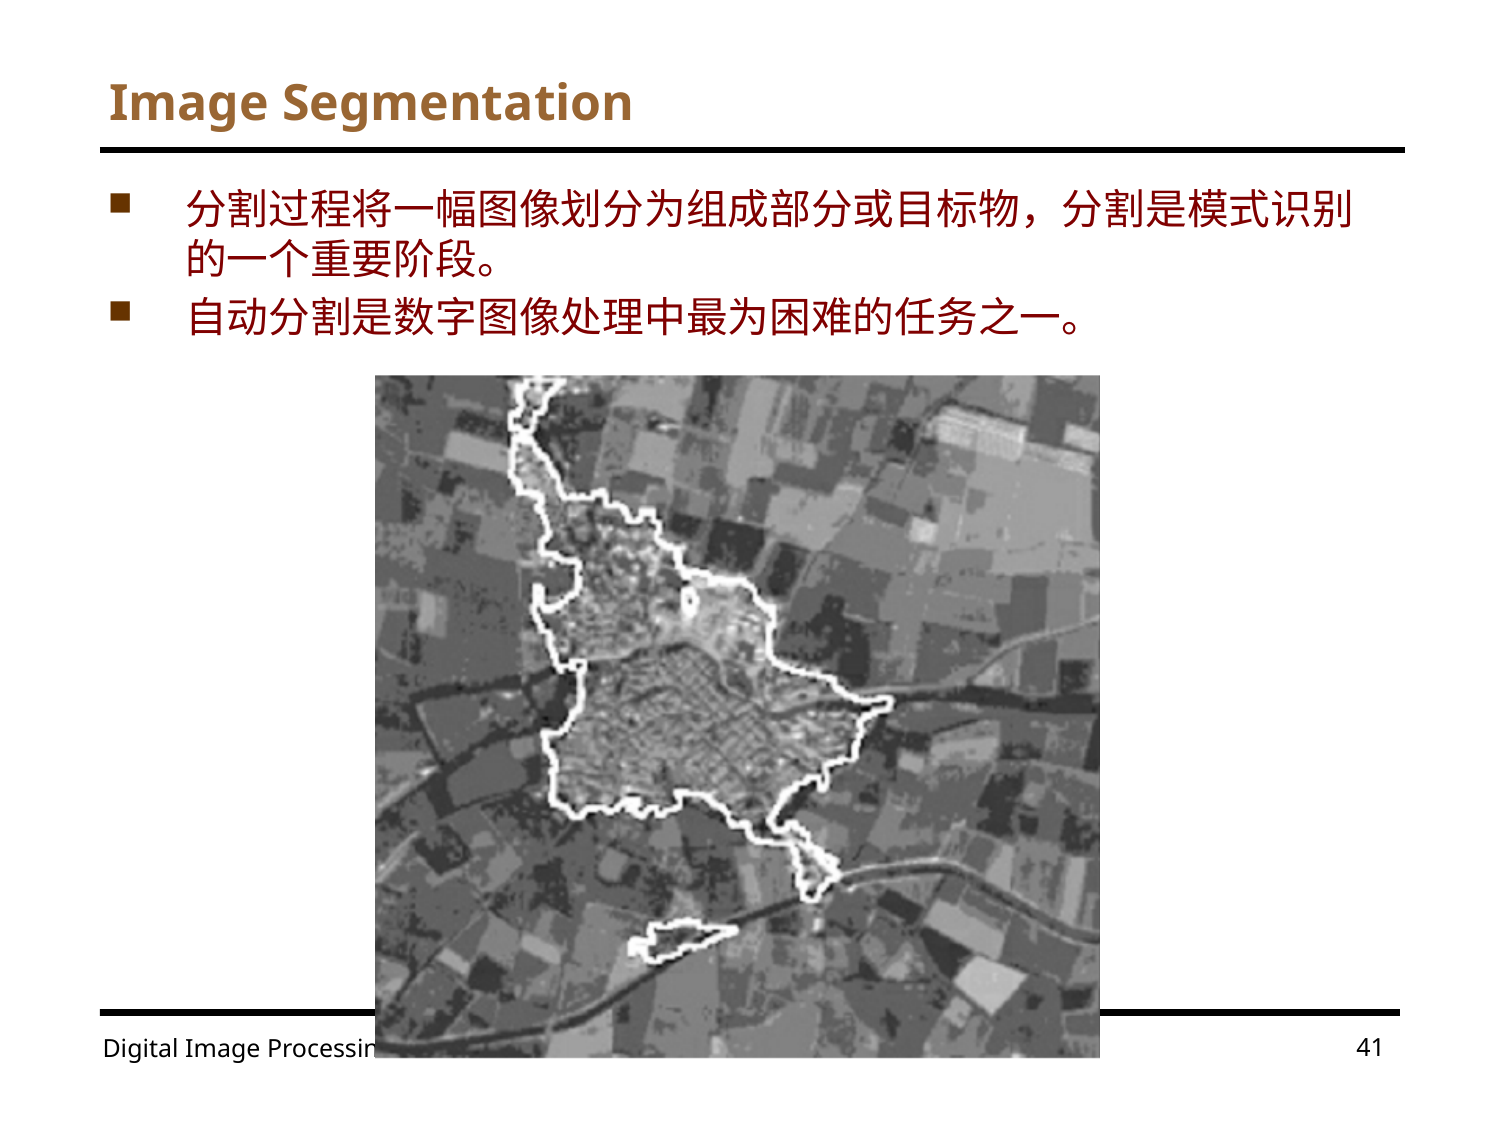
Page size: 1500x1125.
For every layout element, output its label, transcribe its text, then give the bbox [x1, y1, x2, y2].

slide_number 41 [1074, 1024, 1401, 1103]
list 分割过程将一幅图像划分为组成部分或目标物，分割是模式识别的一个重要阶段。 自动分割是数字图像处理中最为困难的任务之一。 [92, 174, 1406, 988]
title Image Segmentation [94, 50, 1407, 138]
picture [374, 374, 1101, 1063]
slide_number Digital Image Processing [87, 1024, 488, 1104]
